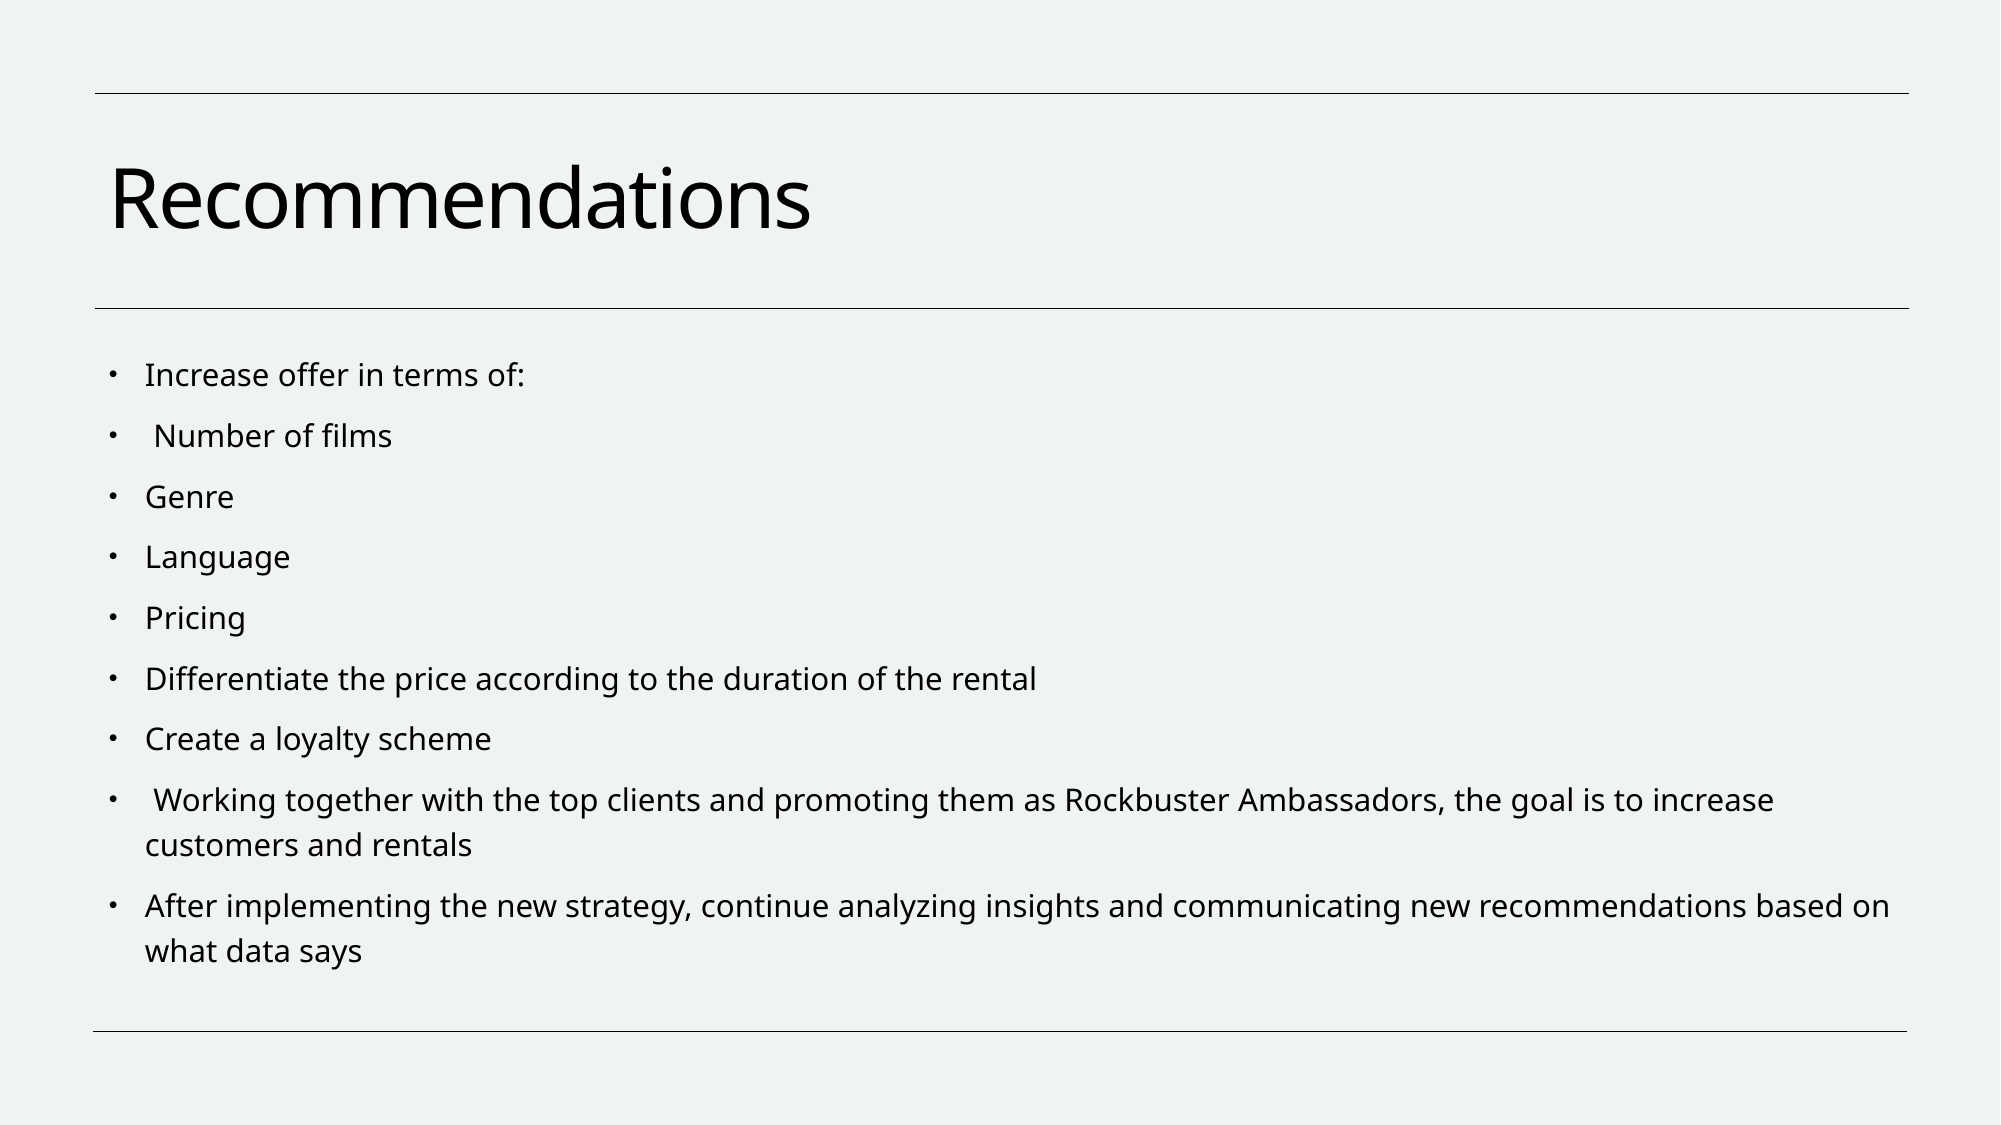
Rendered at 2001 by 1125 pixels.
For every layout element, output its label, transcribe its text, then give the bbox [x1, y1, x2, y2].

list Increase offer in terms of: Number of films Genre Language Pricing Differentiate the price according to the duration of the rental Create a loyalty scheme Working together with the top clients and promoting them as Rockbuster Ambassadors, the goal is to increase customers and rentals After implementing the new strategy, continue analyzing insights and communicating new recommendations based on what data says [93, 340, 1908, 983]
title Recommendations [93, 113, 1907, 291]
